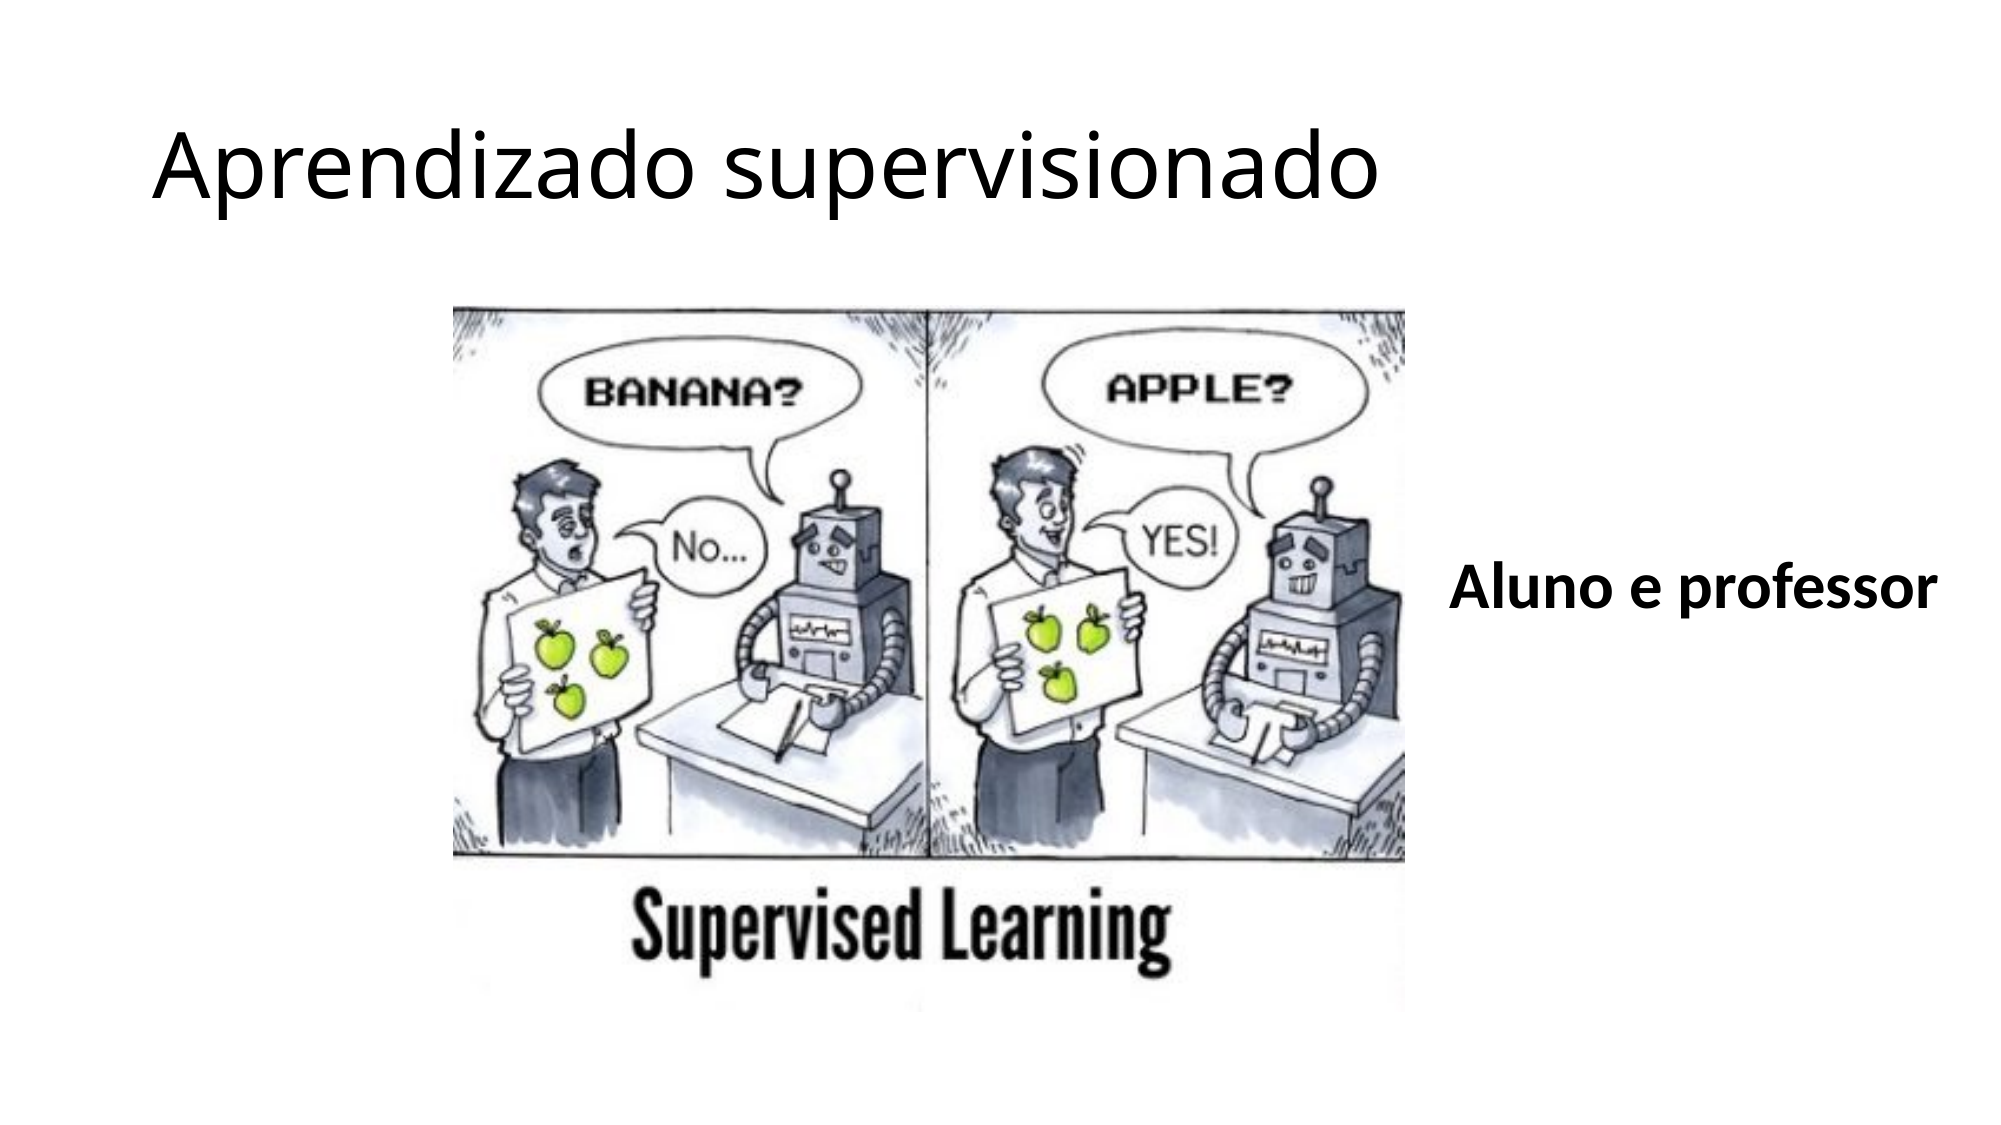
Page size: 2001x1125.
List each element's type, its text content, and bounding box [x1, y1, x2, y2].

title Aprendizado supervisionado [137, 59, 1863, 278]
picture [453, 305, 1405, 1012]
text_box Aluno e professor [1435, 534, 1955, 630]
